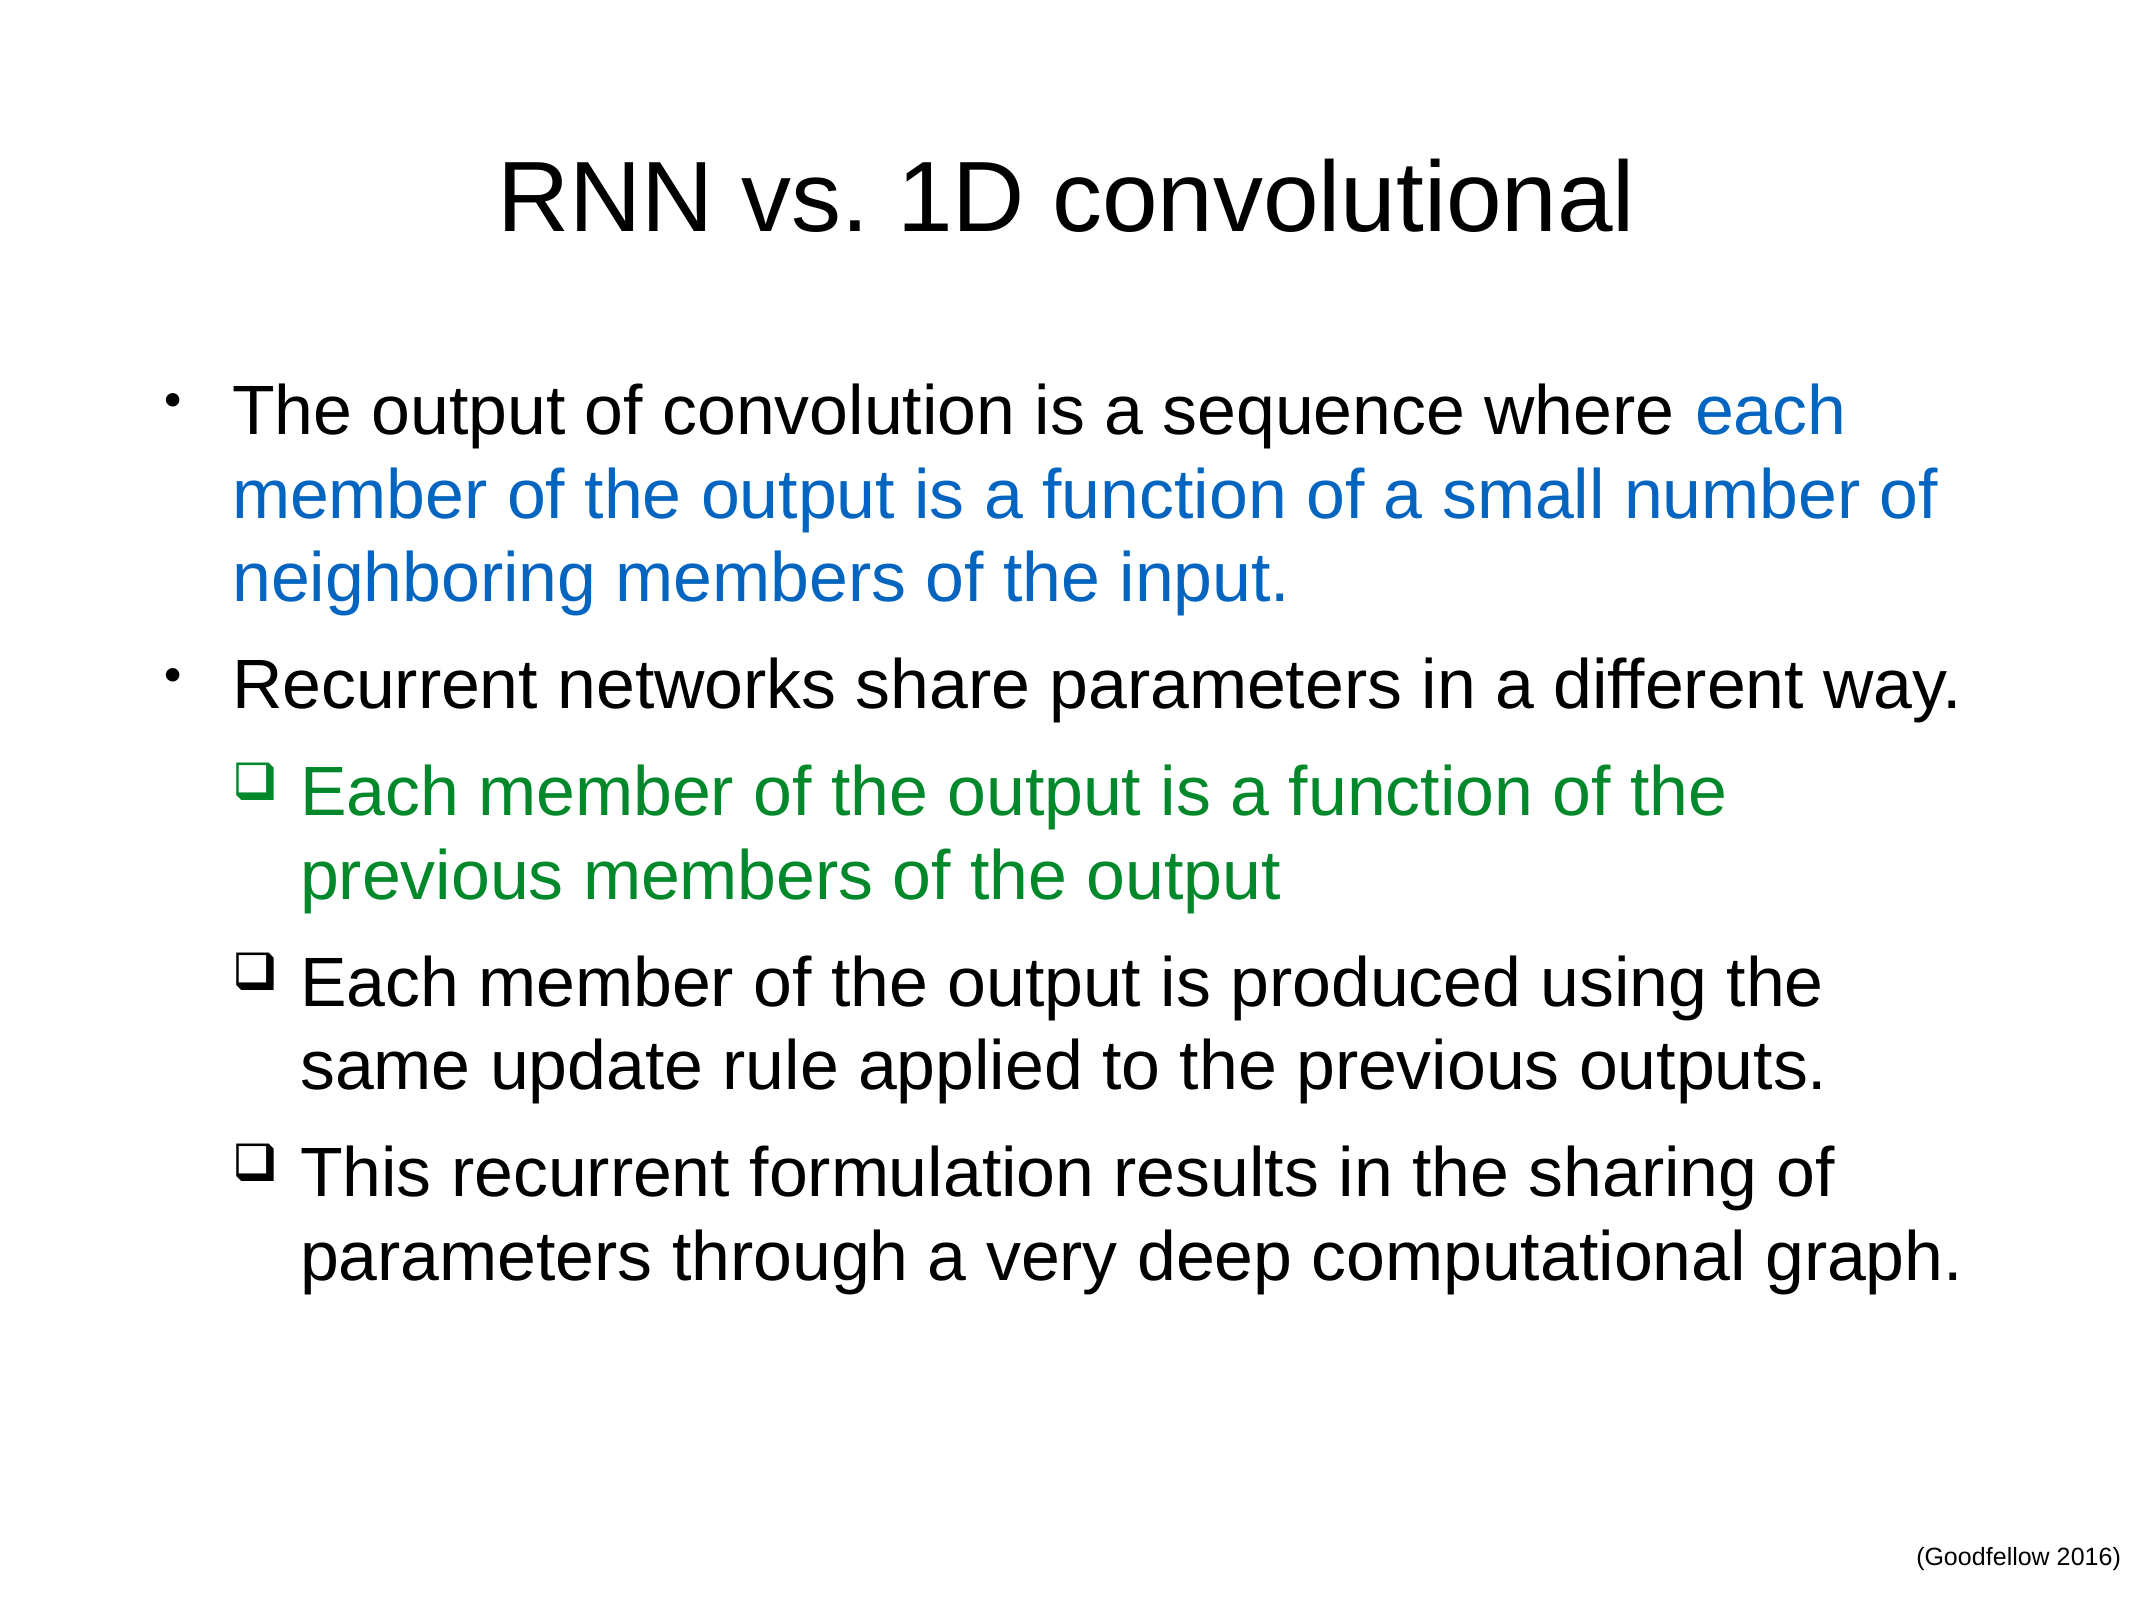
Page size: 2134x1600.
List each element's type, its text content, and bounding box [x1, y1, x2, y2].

title RNN vs. 1D convolutional [155, 72, 1978, 311]
list The output of convolution is a sequence where each member of the output is a function of a small number of neighboring members of the input. Recurrent networks share parameters in a different way. Each member of the output is a function of the previous members of the output Each member of the output is produced using the same update rule applied to the previous outputs. This recurrent formulation results in the sharing of parameters through a very deep computational graph. [155, 355, 1978, 1459]
